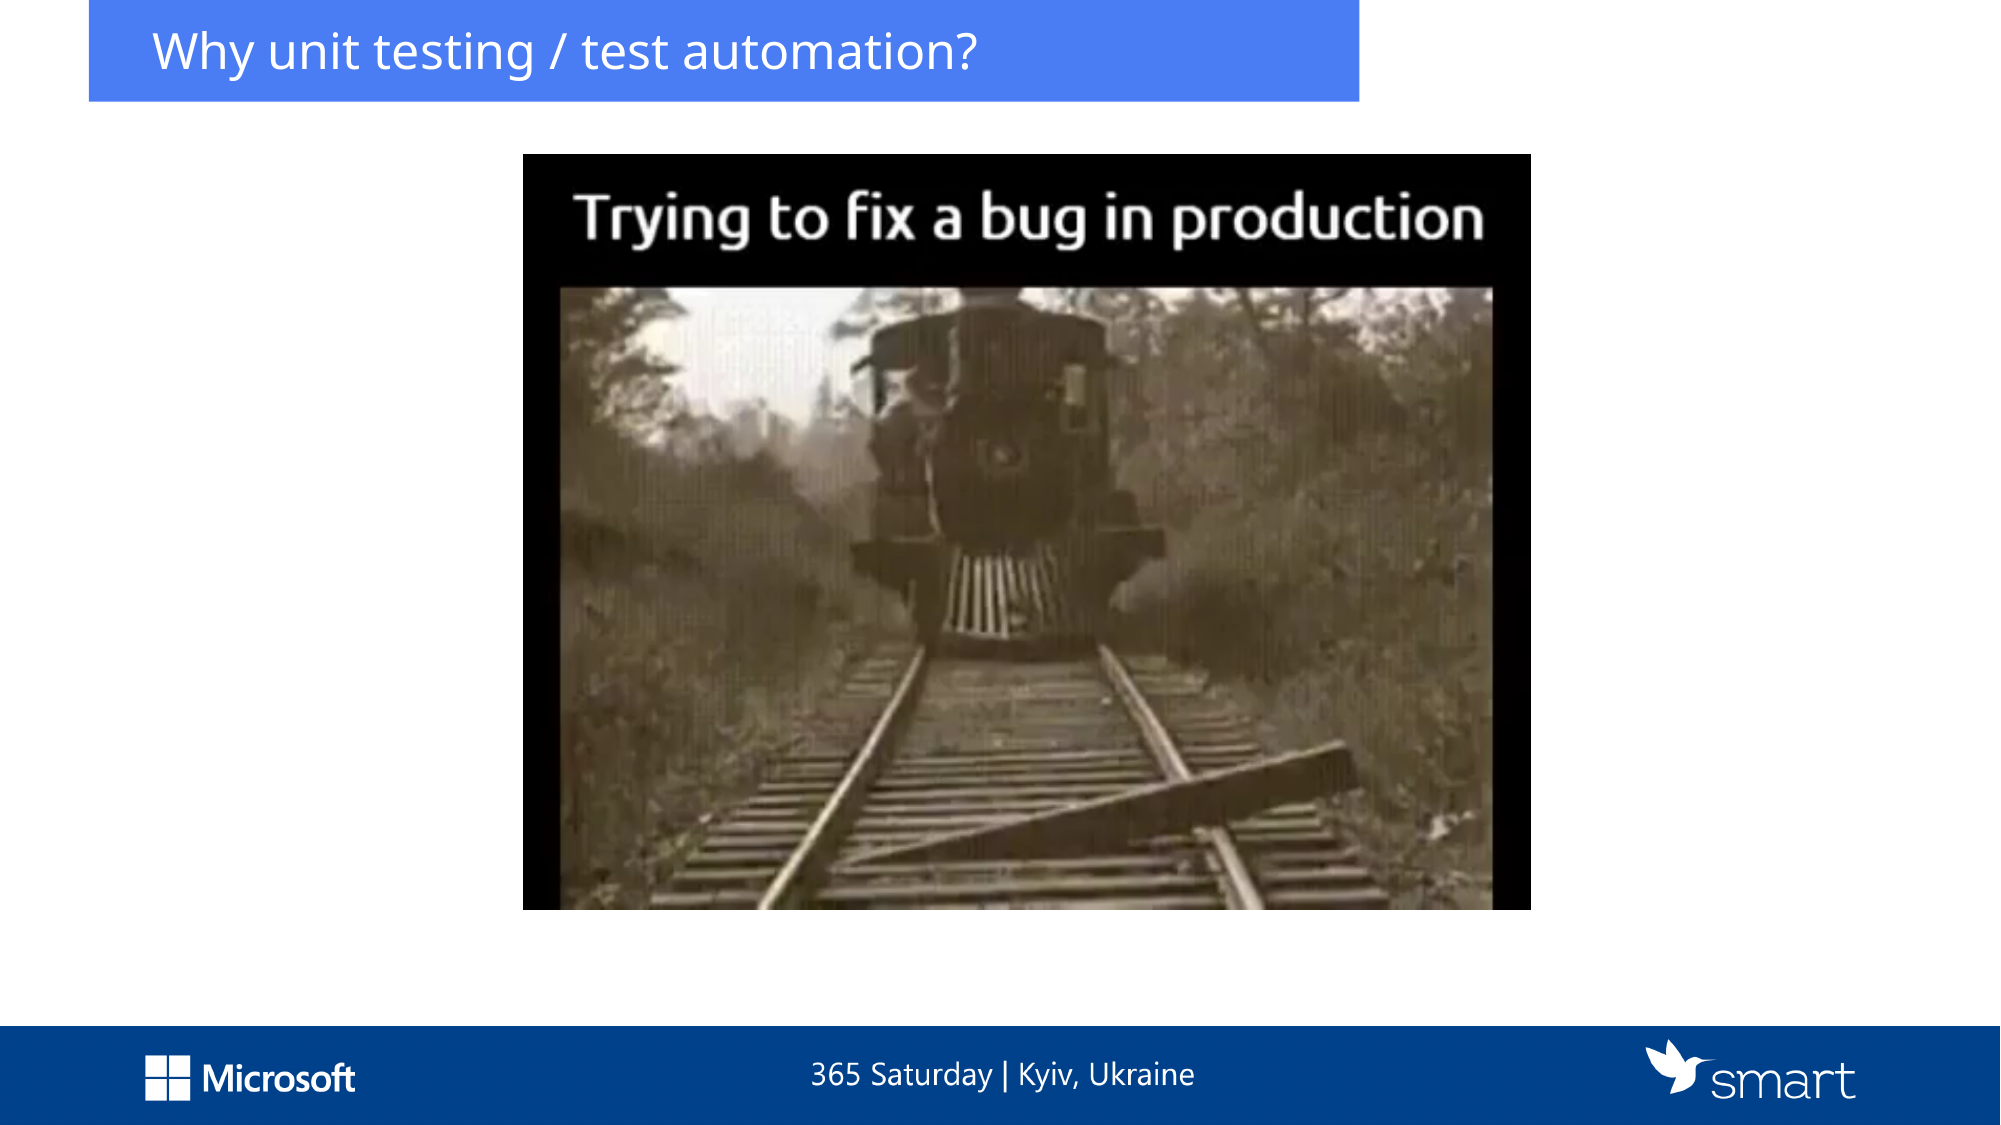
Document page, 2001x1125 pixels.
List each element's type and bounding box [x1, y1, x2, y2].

picture [0, 1026, 2000, 1125]
text_box [522, 153, 1531, 910]
text_box [88, 0, 1584, 102]
